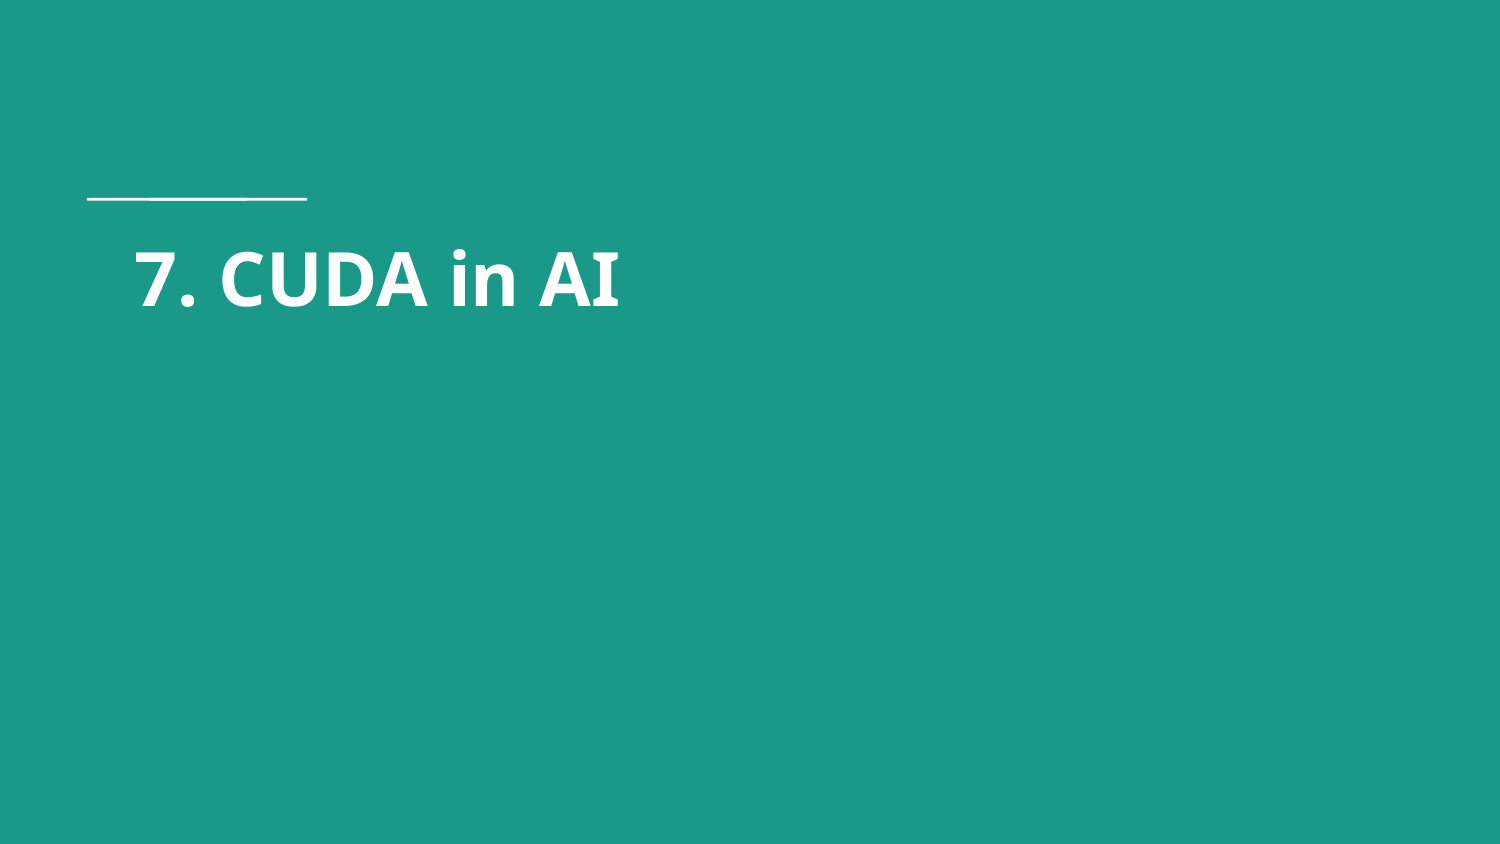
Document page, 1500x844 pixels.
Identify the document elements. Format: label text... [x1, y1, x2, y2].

title 7. CUDA in AI [119, 216, 1381, 466]
